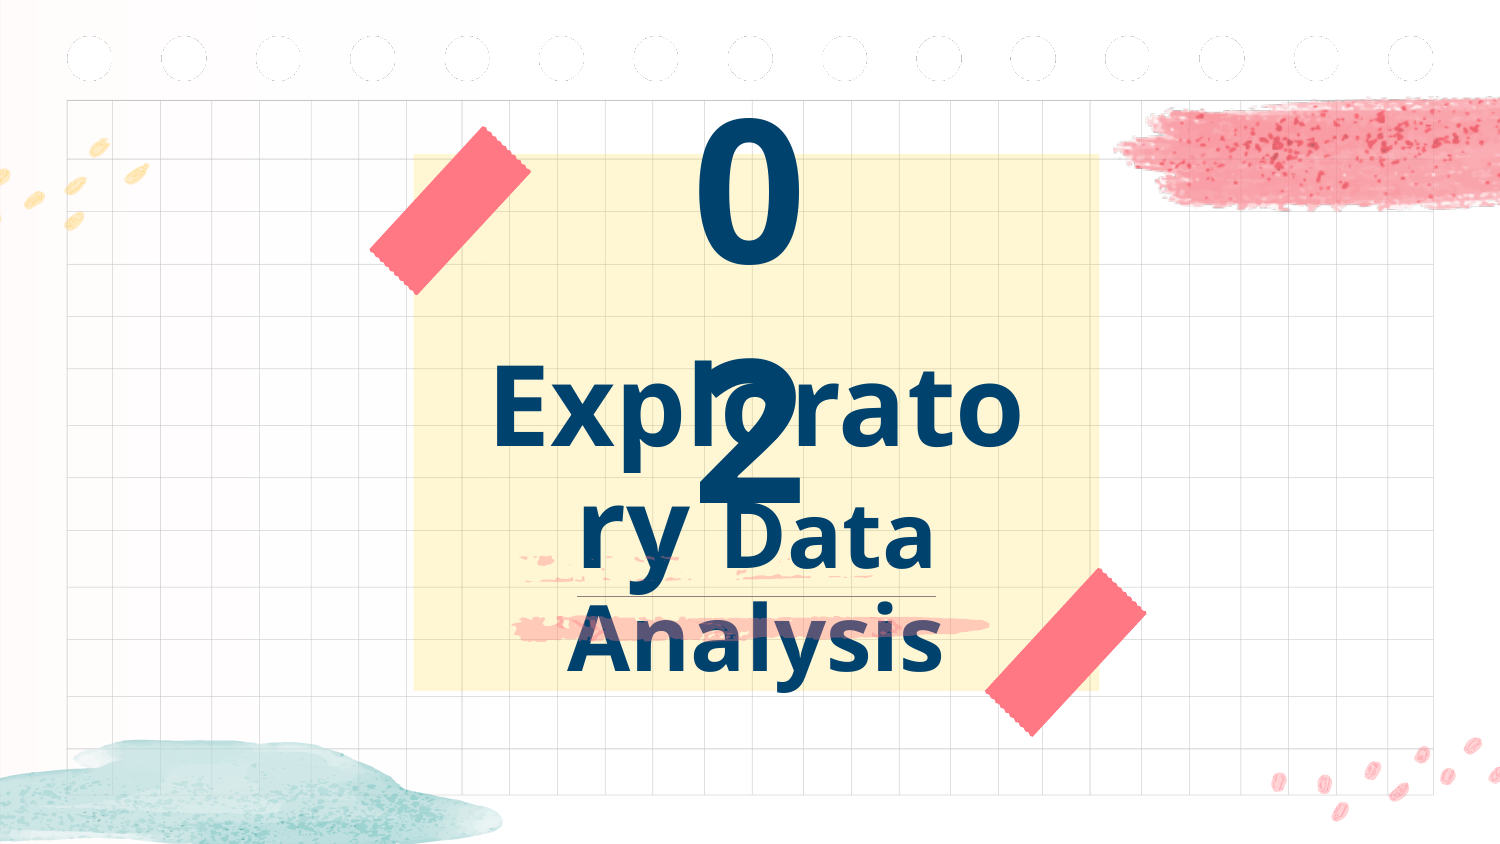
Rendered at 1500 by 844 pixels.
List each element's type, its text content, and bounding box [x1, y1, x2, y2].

text_box [984, 567, 1147, 737]
picture [0, 0, 1500, 844]
text_box [413, 153, 1100, 691]
title Exploratory Data Analysis [453, 399, 1060, 643]
text_box [369, 126, 532, 296]
title 02 [630, 218, 870, 388]
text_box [511, 555, 991, 643]
